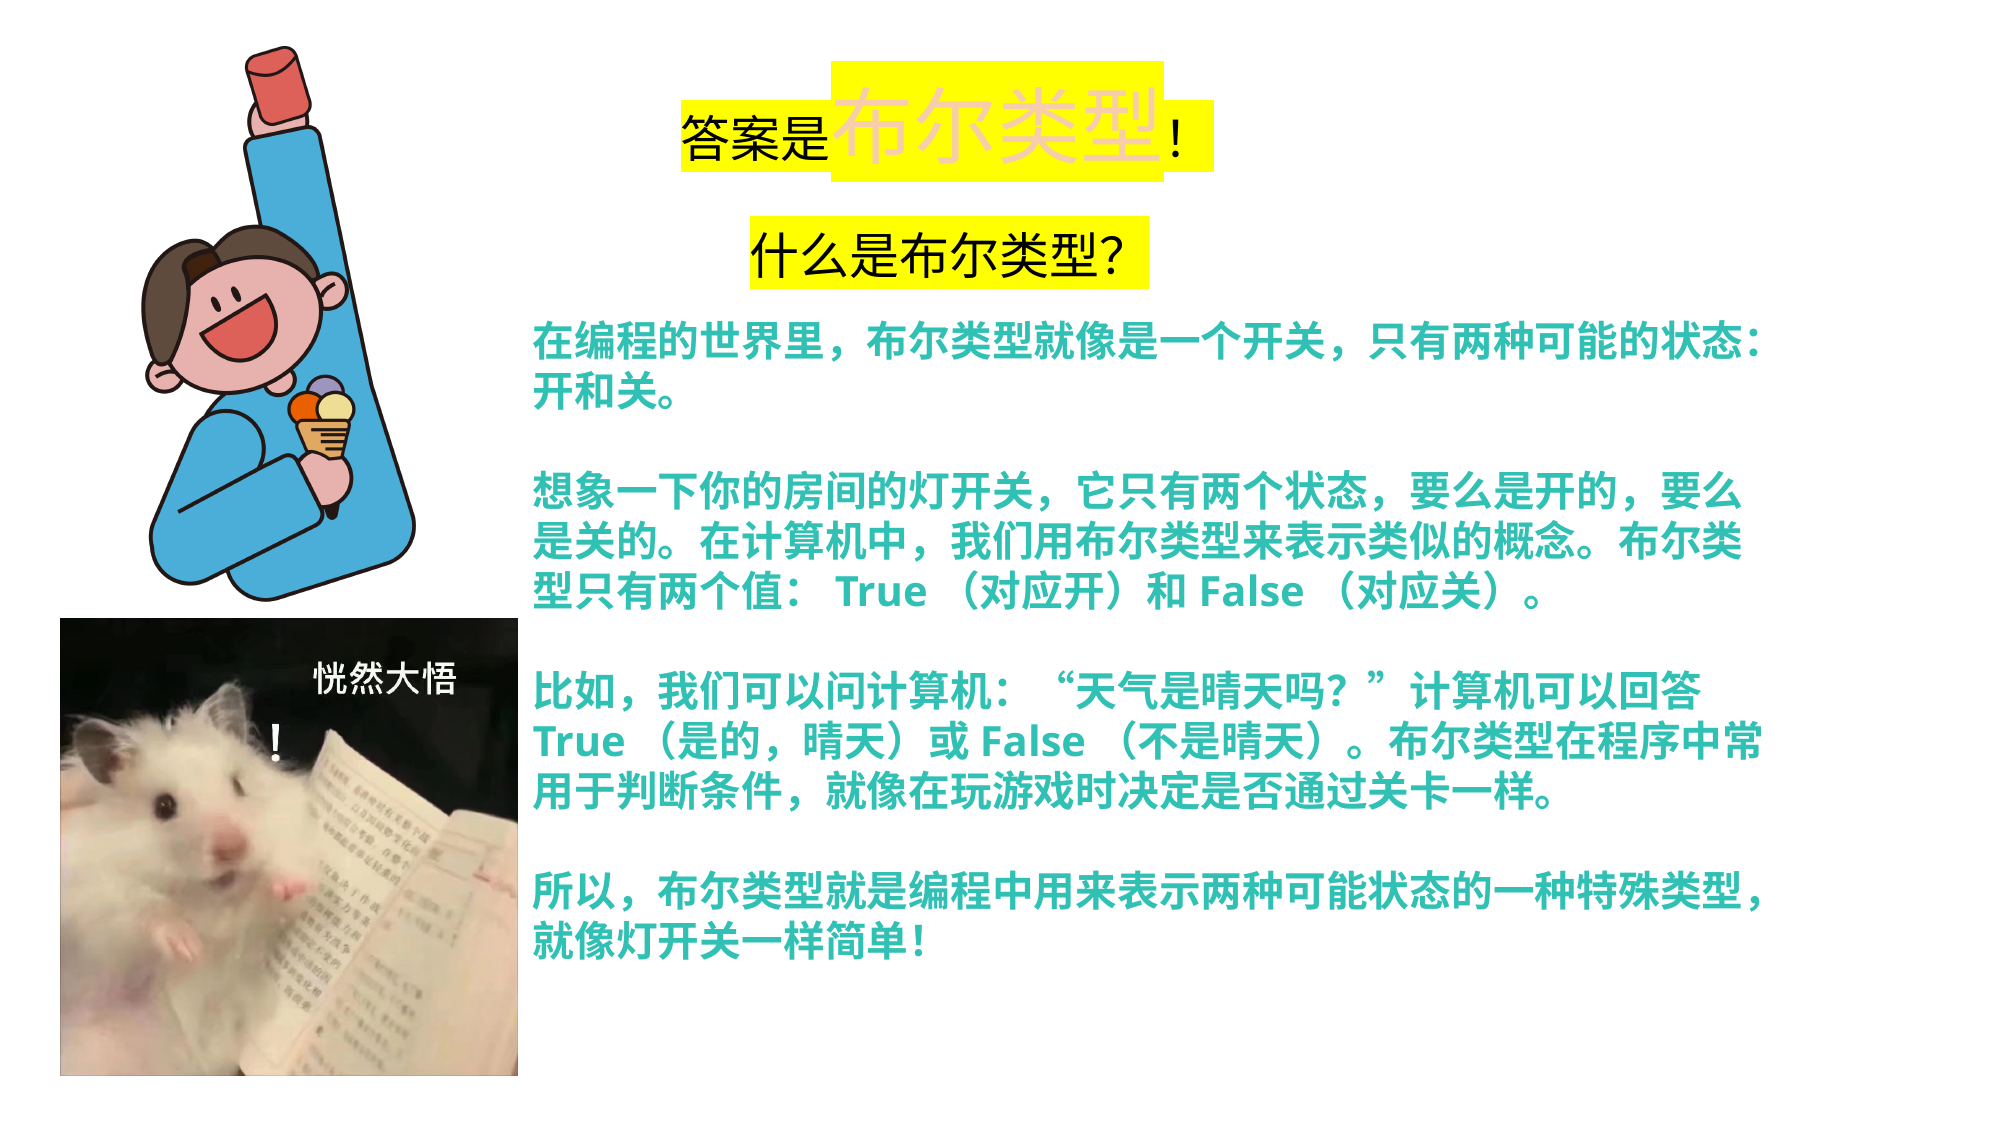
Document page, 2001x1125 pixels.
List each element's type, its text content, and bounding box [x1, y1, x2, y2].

text_box 在编程的世界里，布尔类型就像是一个开关，只有两种可能的状态：开和关。 想象一下你的房间的灯开关，它只有两个状态，要么是开的，要么是关的。在计算机中，我们用布尔类型来表示类似的概念。布尔类型只有两个值：True（对应开）和False（对应关）。 比如，我们可以问计算机：“天气是晴天吗？”计算机可以回答True（是的，晴天）或False（不是晴天）。布尔类型在程序中常用于判断条件，就像在玩游戏时决定是否通过关卡一样。 所以，布尔类型就是编程中用来表示两种可能状态的一种特殊类型，就像灯开关一样简单！ [519, 307, 1786, 973]
picture [0, 27, 575, 1076]
text_box 什么是布尔类型？ [734, 216, 1402, 292]
text_box 答案是布尔类型！ [597, 67, 1298, 182]
